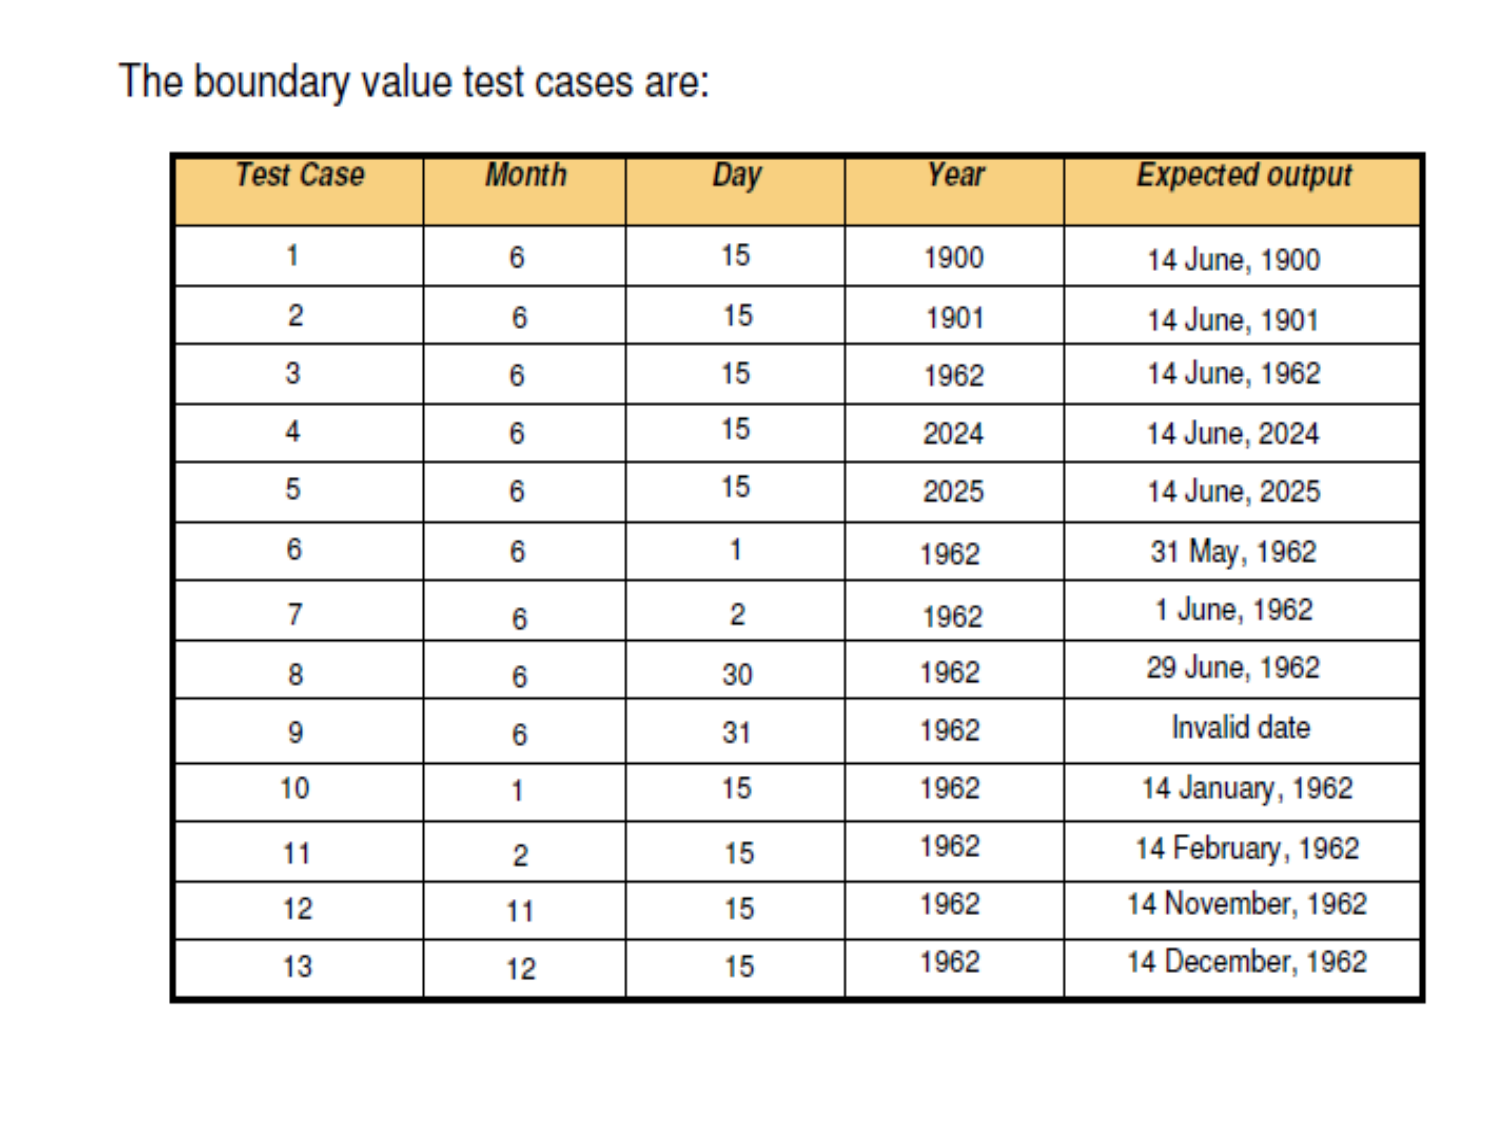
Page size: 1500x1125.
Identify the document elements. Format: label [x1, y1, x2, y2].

picture [49, 37, 1500, 1051]
